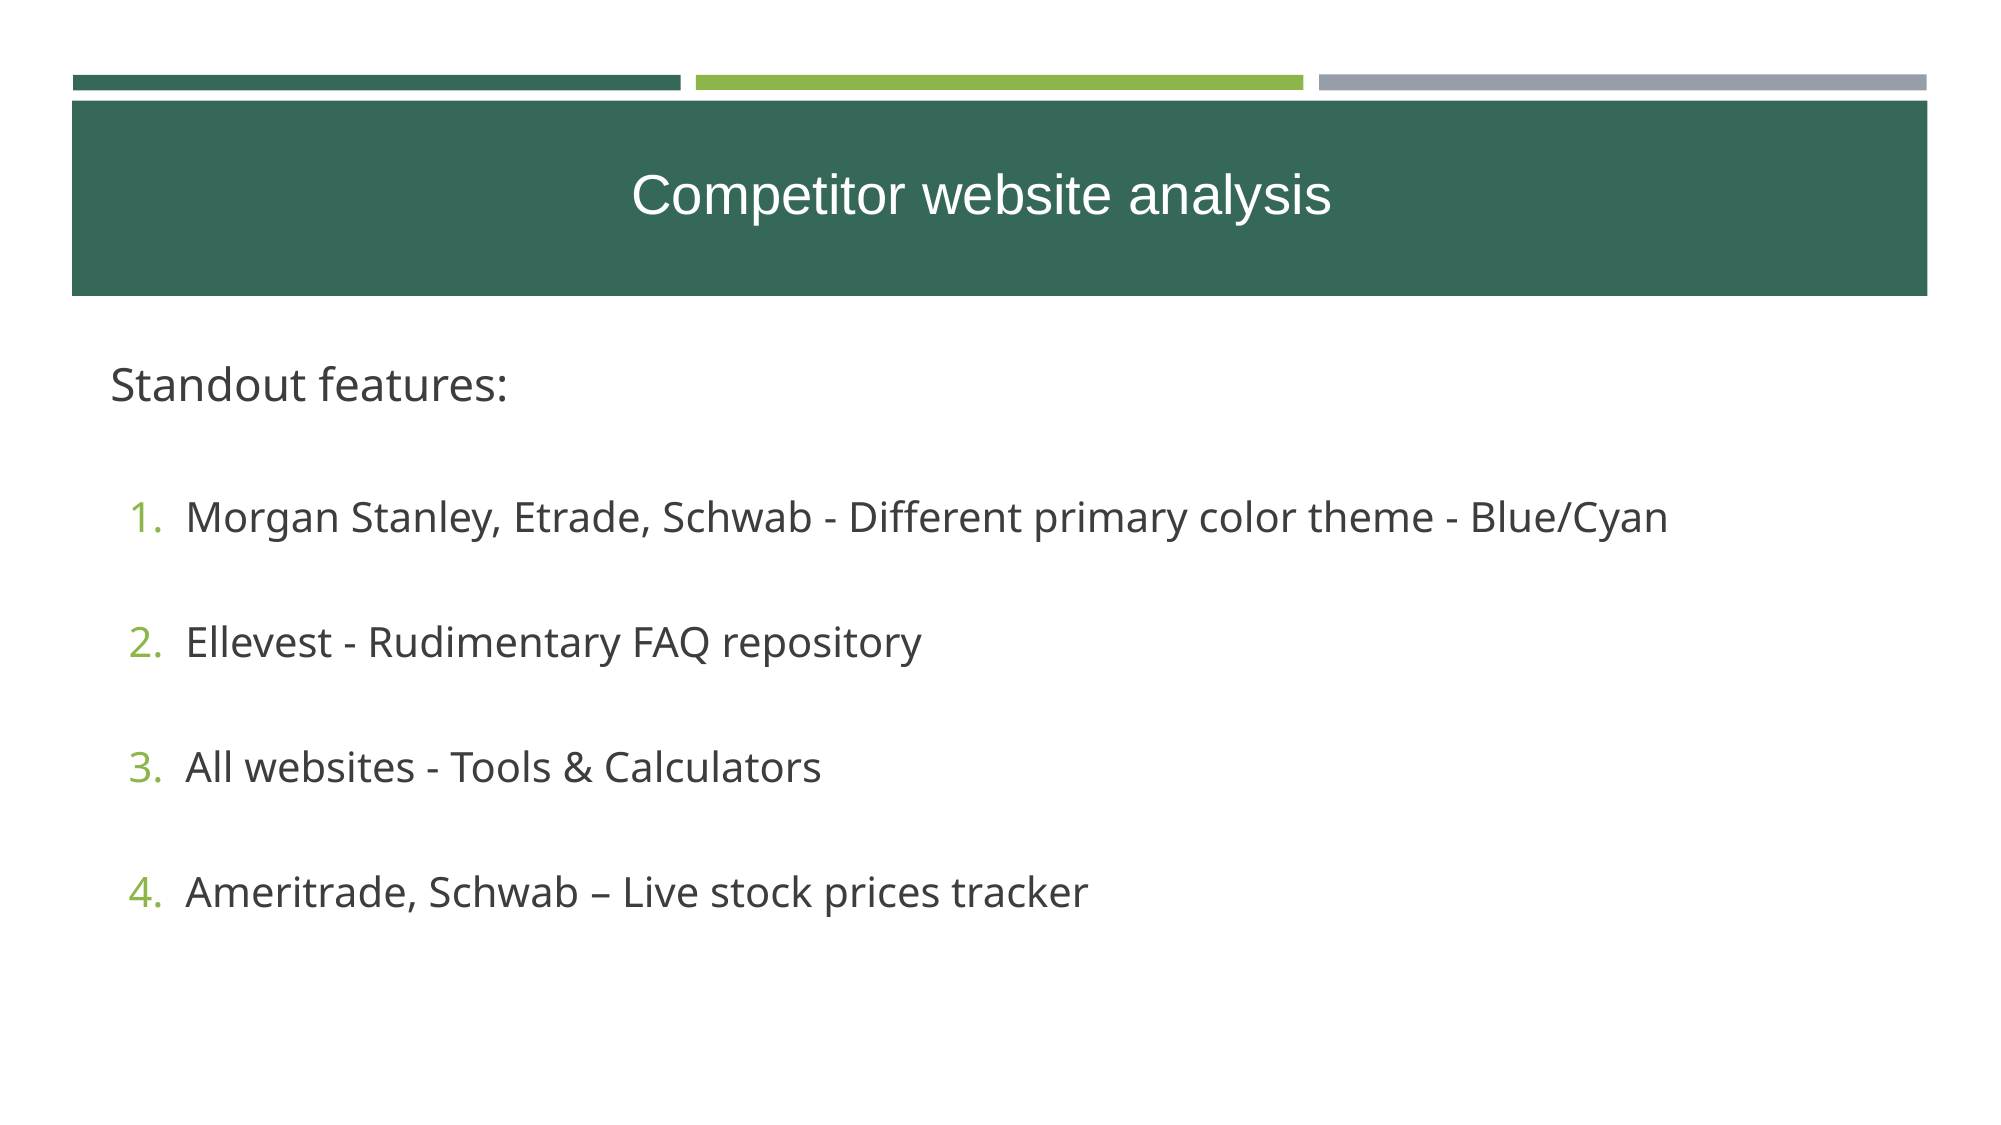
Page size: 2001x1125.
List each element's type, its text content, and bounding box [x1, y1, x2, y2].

title Competitor website analysis [77, 147, 1887, 234]
list Standout features: Morgan Stanley, Etrade, Schwab - Different primary color theme - Blue/Cyan Ellevest - Rudimentary FAQ repository All websites - Tools & Calculators Ameritrade, Schwab – Live stock prices tracker [95, 388, 1915, 1057]
